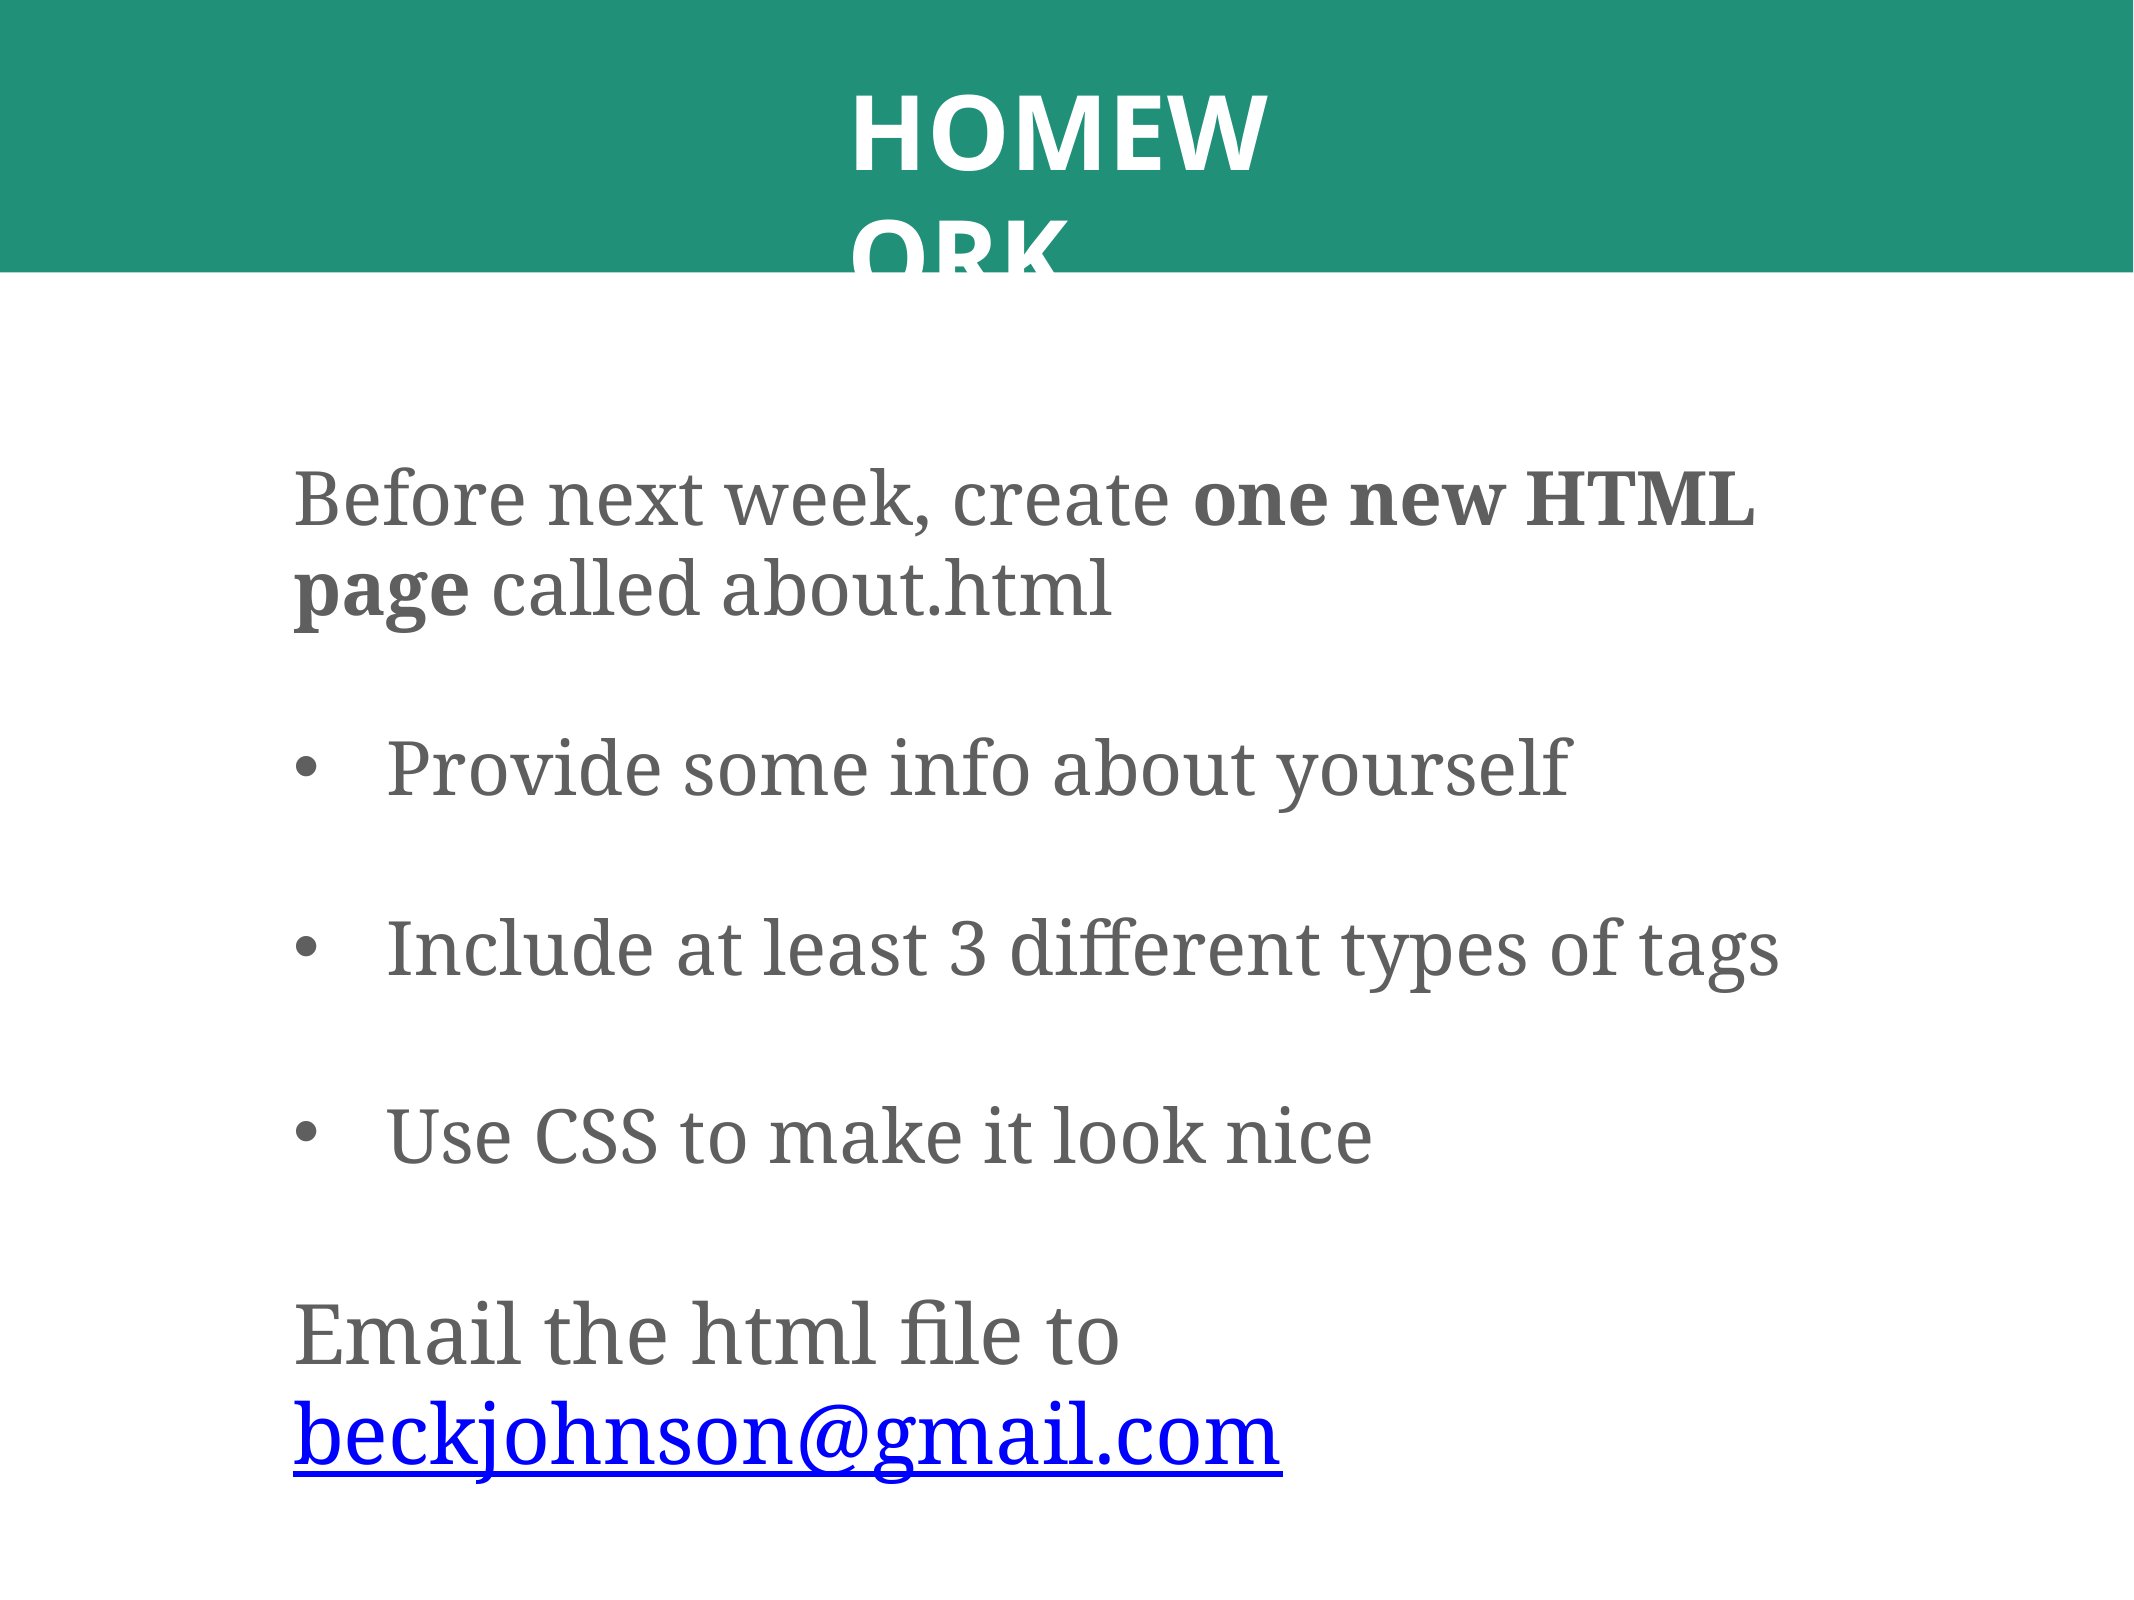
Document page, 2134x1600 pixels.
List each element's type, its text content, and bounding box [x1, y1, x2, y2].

text_box [0, 0, 2134, 273]
text_box Before next week, create one new HTML page called about.html Provide some info about yourself Include at least 3 different types of tags Use CSS to make it look nice Email the html file to beckjohnson@gmail.com [293, 450, 1841, 1495]
title HOMEWORK [845, 66, 1285, 334]
